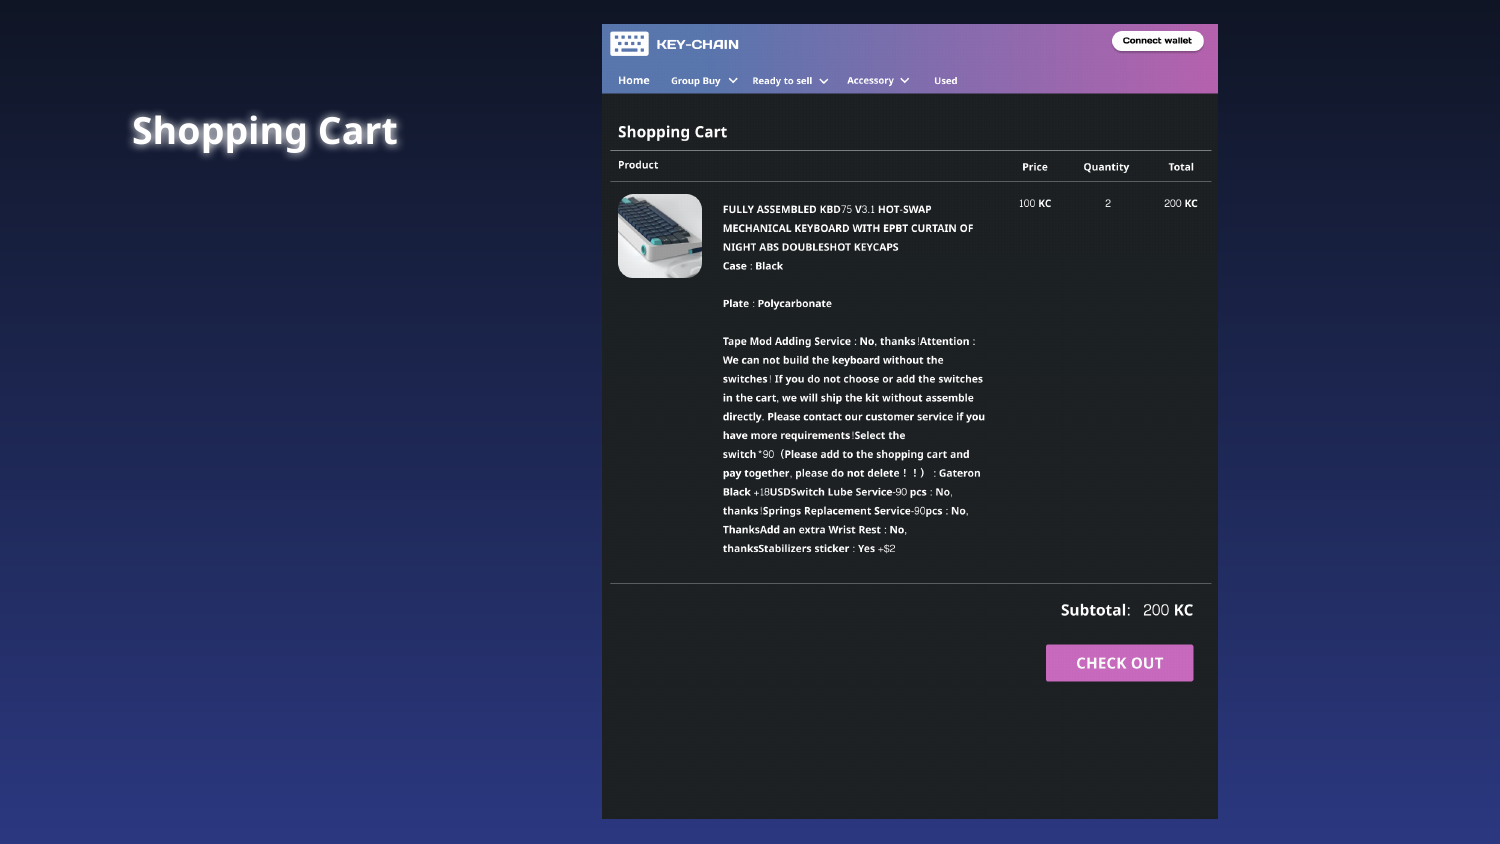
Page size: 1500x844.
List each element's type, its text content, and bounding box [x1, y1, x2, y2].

picture [602, 24, 1219, 819]
title Shopping Cart [116, 72, 474, 167]
